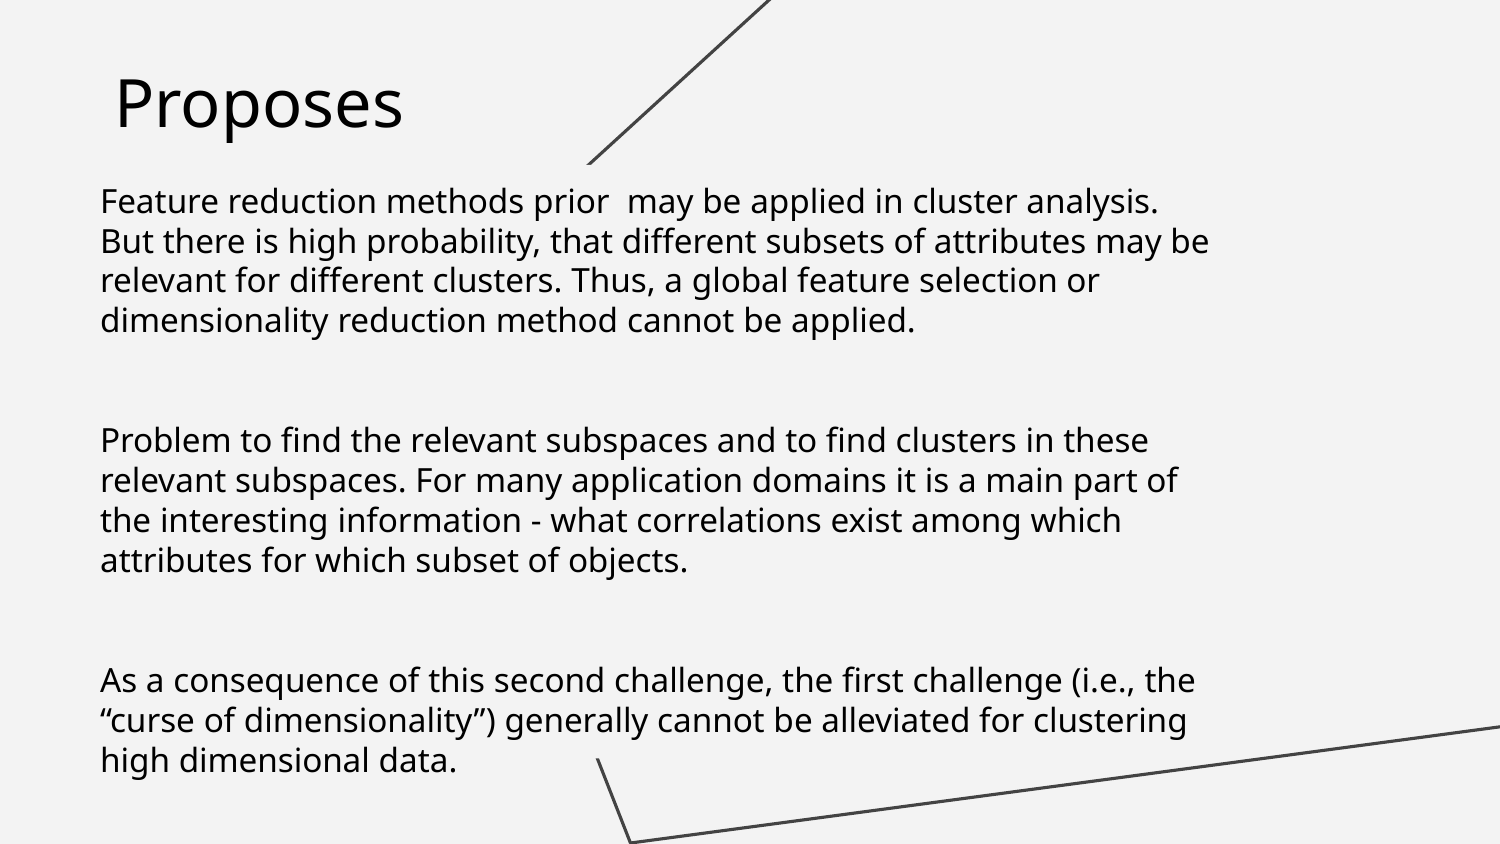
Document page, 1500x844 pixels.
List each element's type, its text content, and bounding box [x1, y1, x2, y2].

text_box Feature reduction methods prior may be applied in cluster analysis. But there is high probability, that different subsets of attributes may be relevant for different clusters. Thus, a global feature selection or dimensionality reduction method cannot be applied. Problem to find the relevant subspaces and to find clusters in these relevant subspaces. For many application domains it is a main part of the interesting information - what correlations exist among which attributes for which subset of objects. As a consequence of this second challenge, the first challenge (i.e., the “curse of dimensionality”) generally cannot be alleviated for clustering high dimensional data. [85, 164, 1236, 759]
text_box Proposes [99, 45, 1121, 165]
